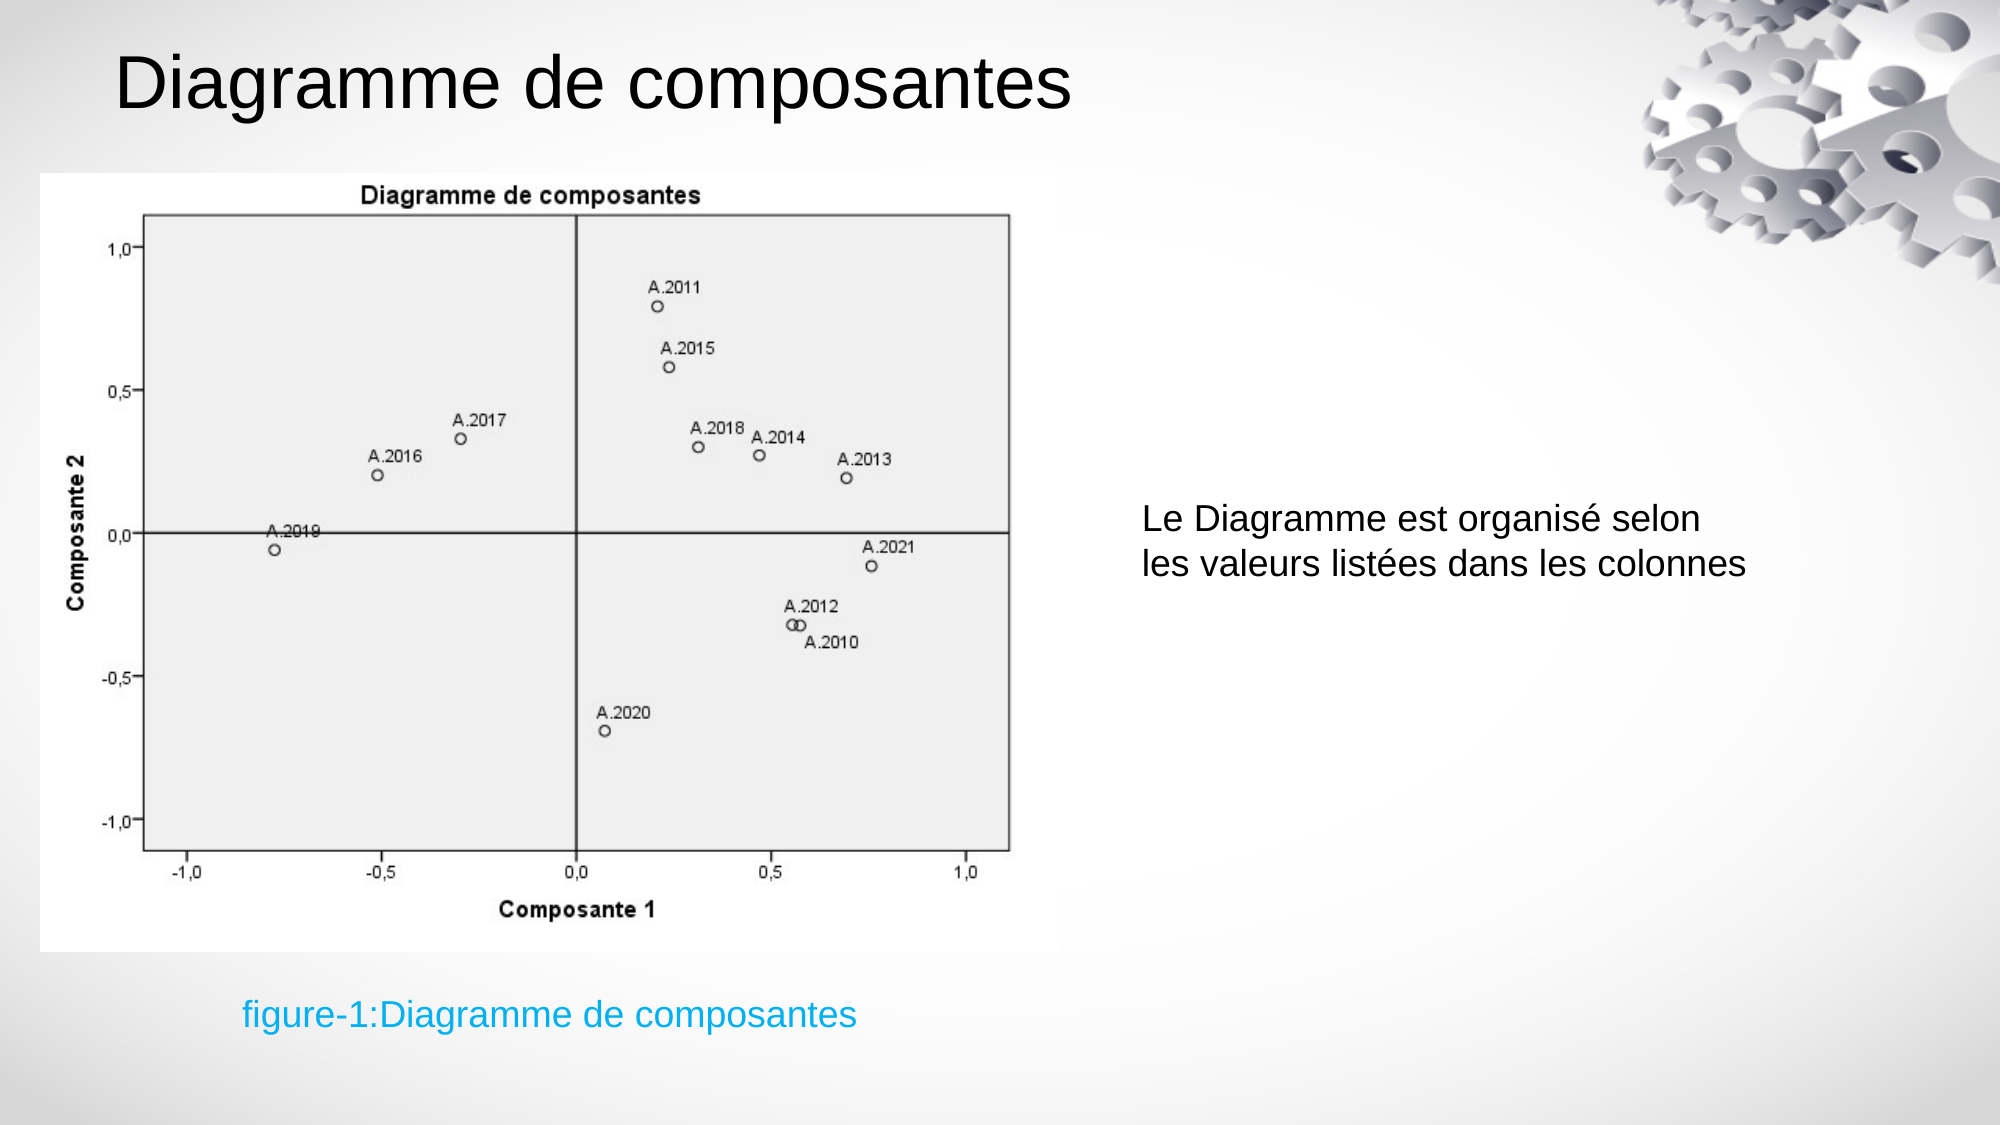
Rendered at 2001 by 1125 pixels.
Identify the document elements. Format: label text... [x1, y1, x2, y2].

title Diagramme de composantes [99, 30, 1901, 127]
text_box Le Diagramme est organisé selon les valeurs listées dans les colonnes [1127, 486, 1767, 592]
picture [0, 0, 2000, 1125]
text_box figure-1:Diagramme de composantes [114, 982, 985, 1043]
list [40, 173, 1060, 952]
